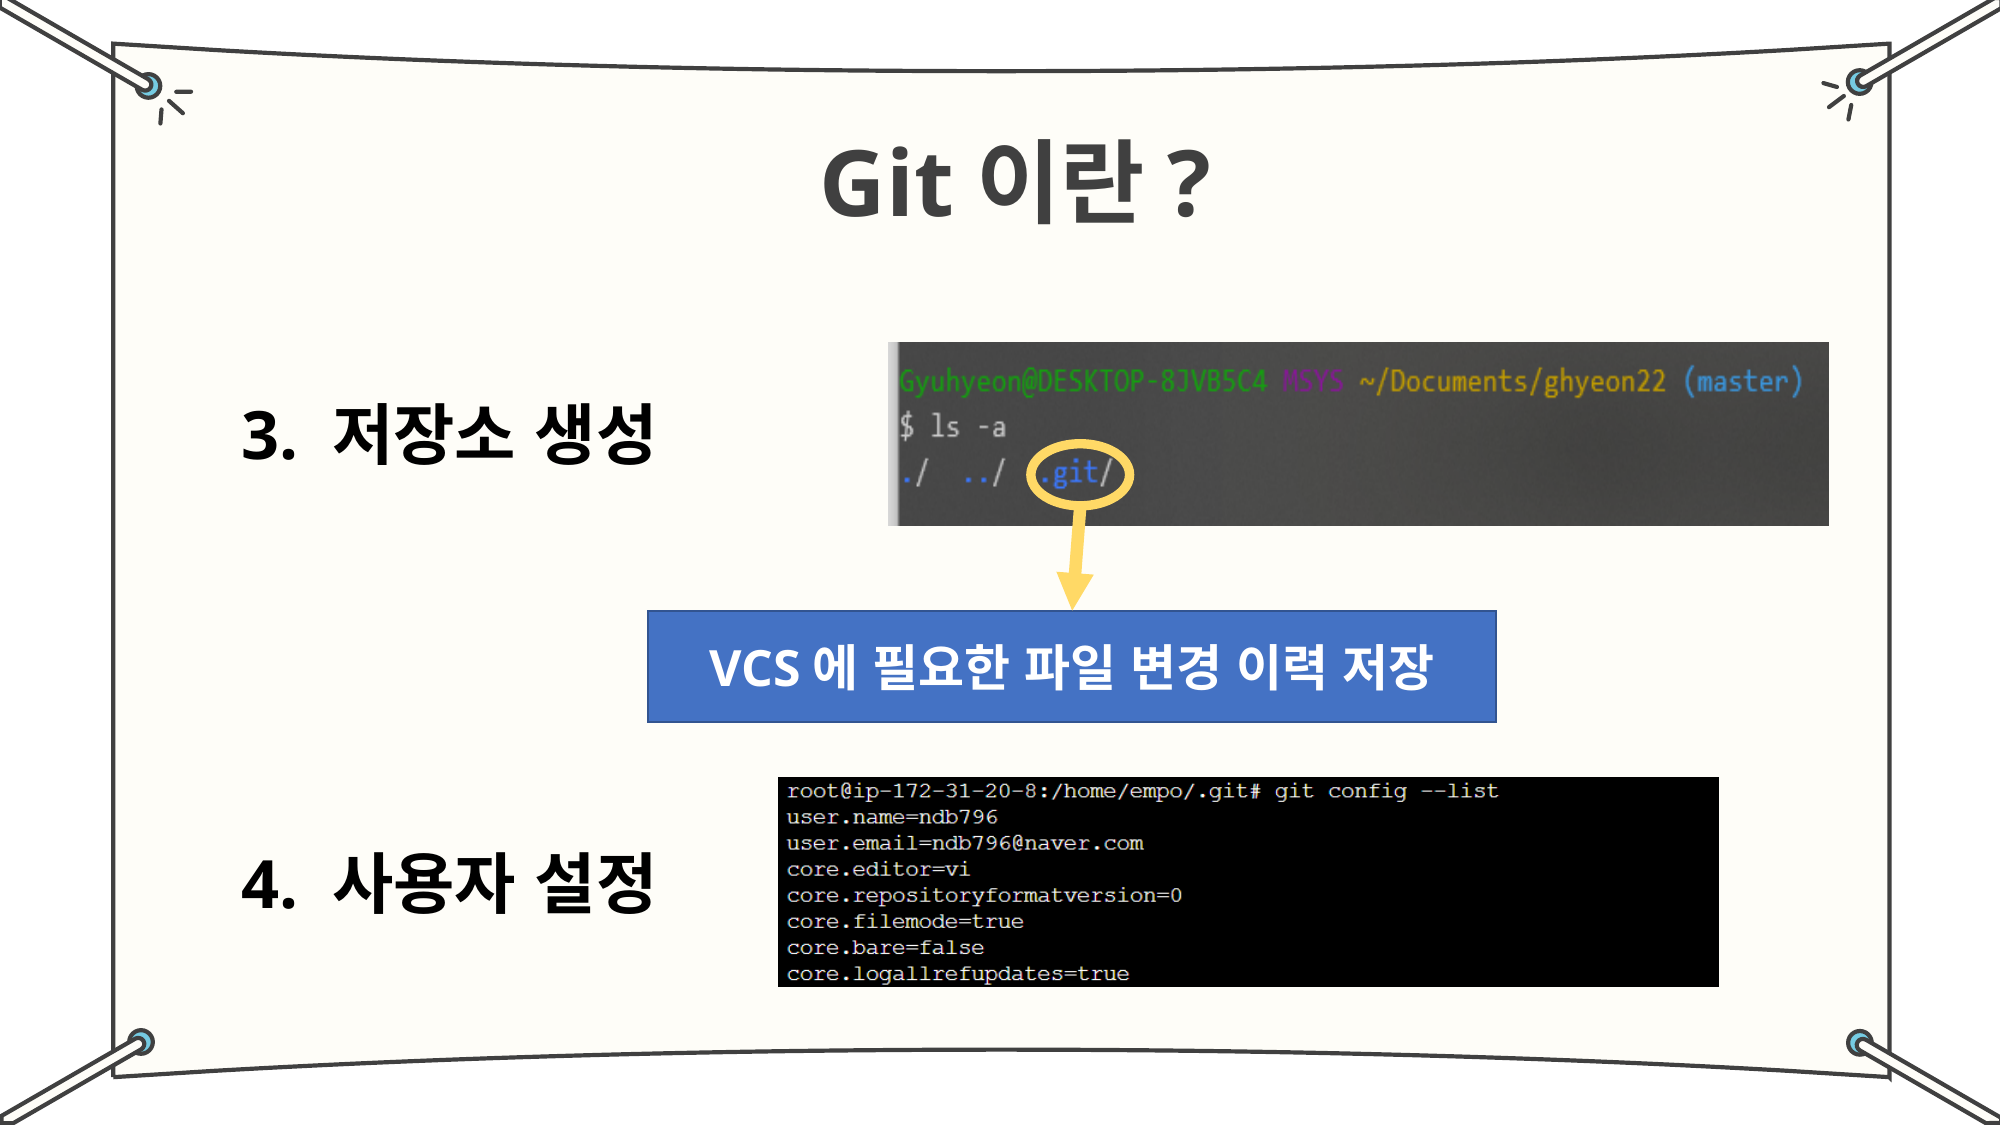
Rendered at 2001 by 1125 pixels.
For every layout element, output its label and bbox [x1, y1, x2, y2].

text_box [1072, 505, 1081, 611]
picture [778, 777, 1719, 987]
picture [888, 342, 1829, 526]
text_box [0, 35, 2000, 1090]
